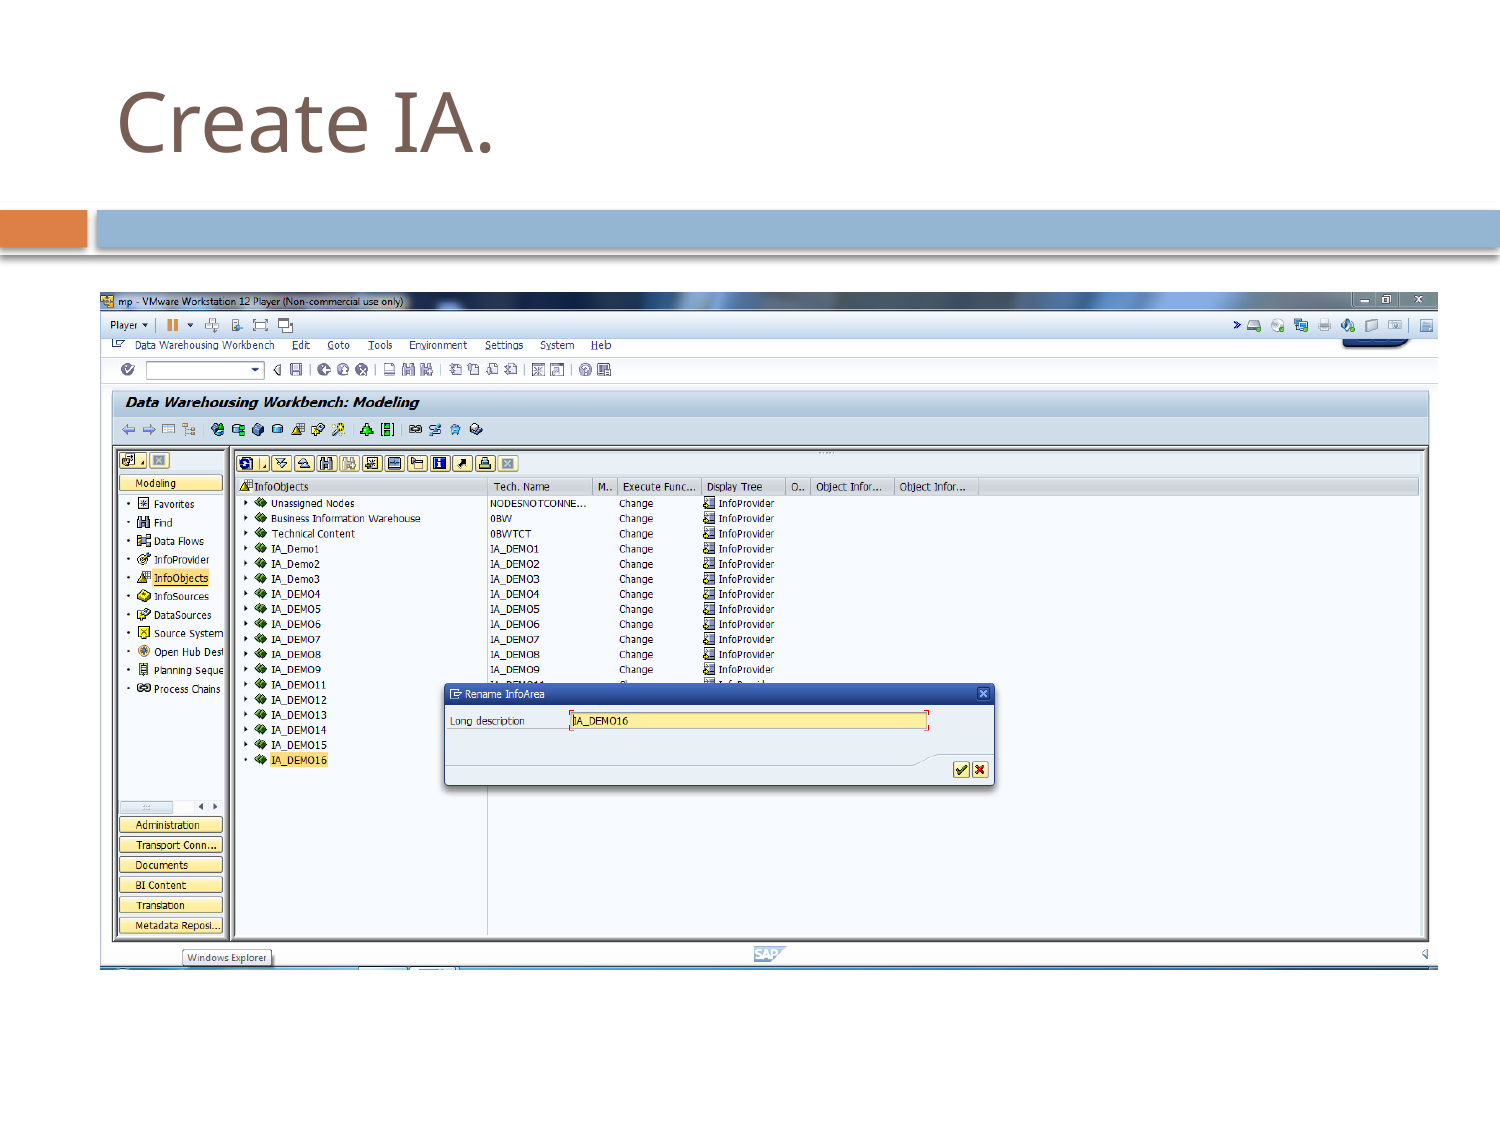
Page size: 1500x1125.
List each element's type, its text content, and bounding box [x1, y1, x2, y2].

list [100, 292, 1439, 970]
title Create IA. [100, 37, 1438, 200]
